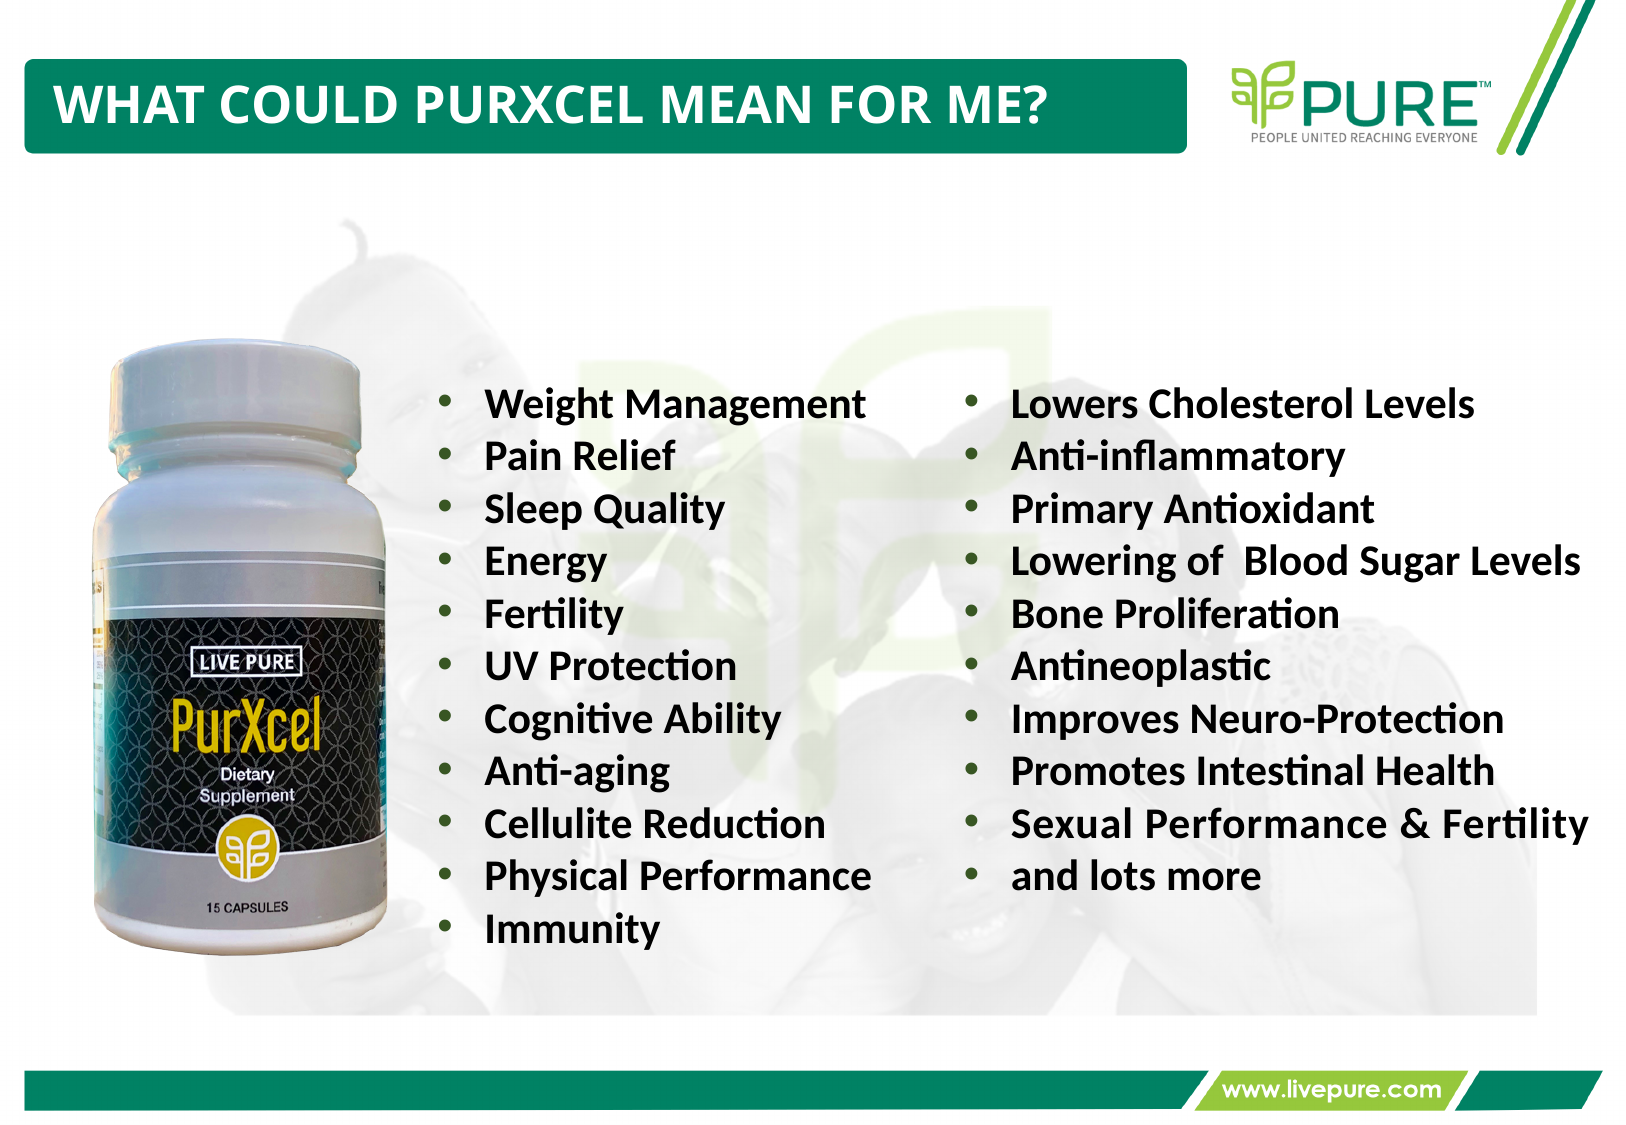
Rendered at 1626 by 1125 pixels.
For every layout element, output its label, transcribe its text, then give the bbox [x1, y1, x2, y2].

text_box Lowers Cholesterol Levels Anti-inflammatory Primary Antioxidant Lowering of Blood Sugar Levels Bone Proliferation Antineoplastic Improves Neuro-Protection Promotes Intestinal Health Sexual Performance & Fertility and lots more [949, 367, 1625, 907]
text_box Weight Management Pain Relief Sleep Quality Energy Fertility UV Protection Cognitive Ability Anti-aging Cellulite Reduction Physical Performance Immunity [479, 367, 912, 960]
title WHAT COULD PURXCEL MEAN FOR ME? [53, 77, 1152, 135]
picture [0, 0, 1626, 1125]
